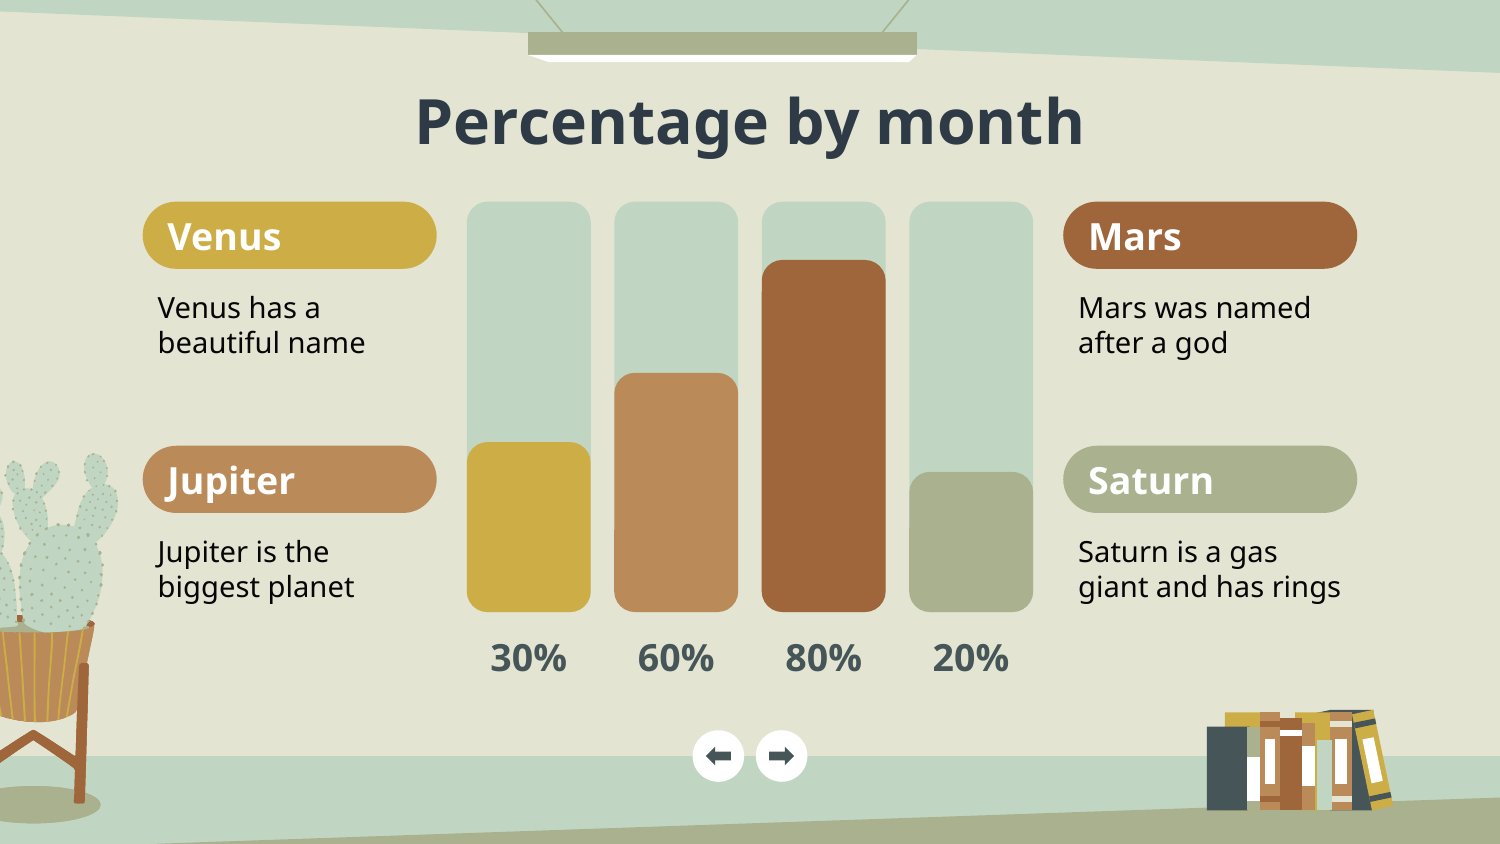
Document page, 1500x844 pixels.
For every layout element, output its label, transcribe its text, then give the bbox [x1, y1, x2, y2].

text_box 60% [614, 630, 739, 683]
text_box [769, 746, 795, 766]
text_box [705, 746, 731, 766]
text_box [692, 730, 745, 782]
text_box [0, 452, 119, 824]
text_box [909, 471, 1034, 613]
text_box Mars was named after a god [1063, 281, 1358, 368]
text_box [761, 259, 886, 613]
text_box [614, 372, 739, 613]
text_box 20% [909, 630, 1034, 683]
text_box Venus [142, 201, 437, 269]
text_box 80% [761, 630, 886, 683]
text_box Jupiter [142, 445, 437, 513]
text_box Mars [1063, 201, 1358, 269]
text_box Jupiter is the biggest planet [142, 525, 437, 613]
text_box [755, 730, 808, 782]
text_box Saturn is a gas giant and has rings [1063, 525, 1358, 613]
text_box 30% [466, 630, 591, 683]
title Percentage by month [118, 86, 1382, 154]
text_box [614, 201, 739, 392]
text_box [466, 201, 591, 461]
text_box [909, 201, 1034, 491]
text_box Venus has a beautiful name [142, 281, 437, 368]
text_box [761, 201, 886, 278]
text_box Saturn [1063, 445, 1358, 513]
text_box [466, 442, 591, 613]
